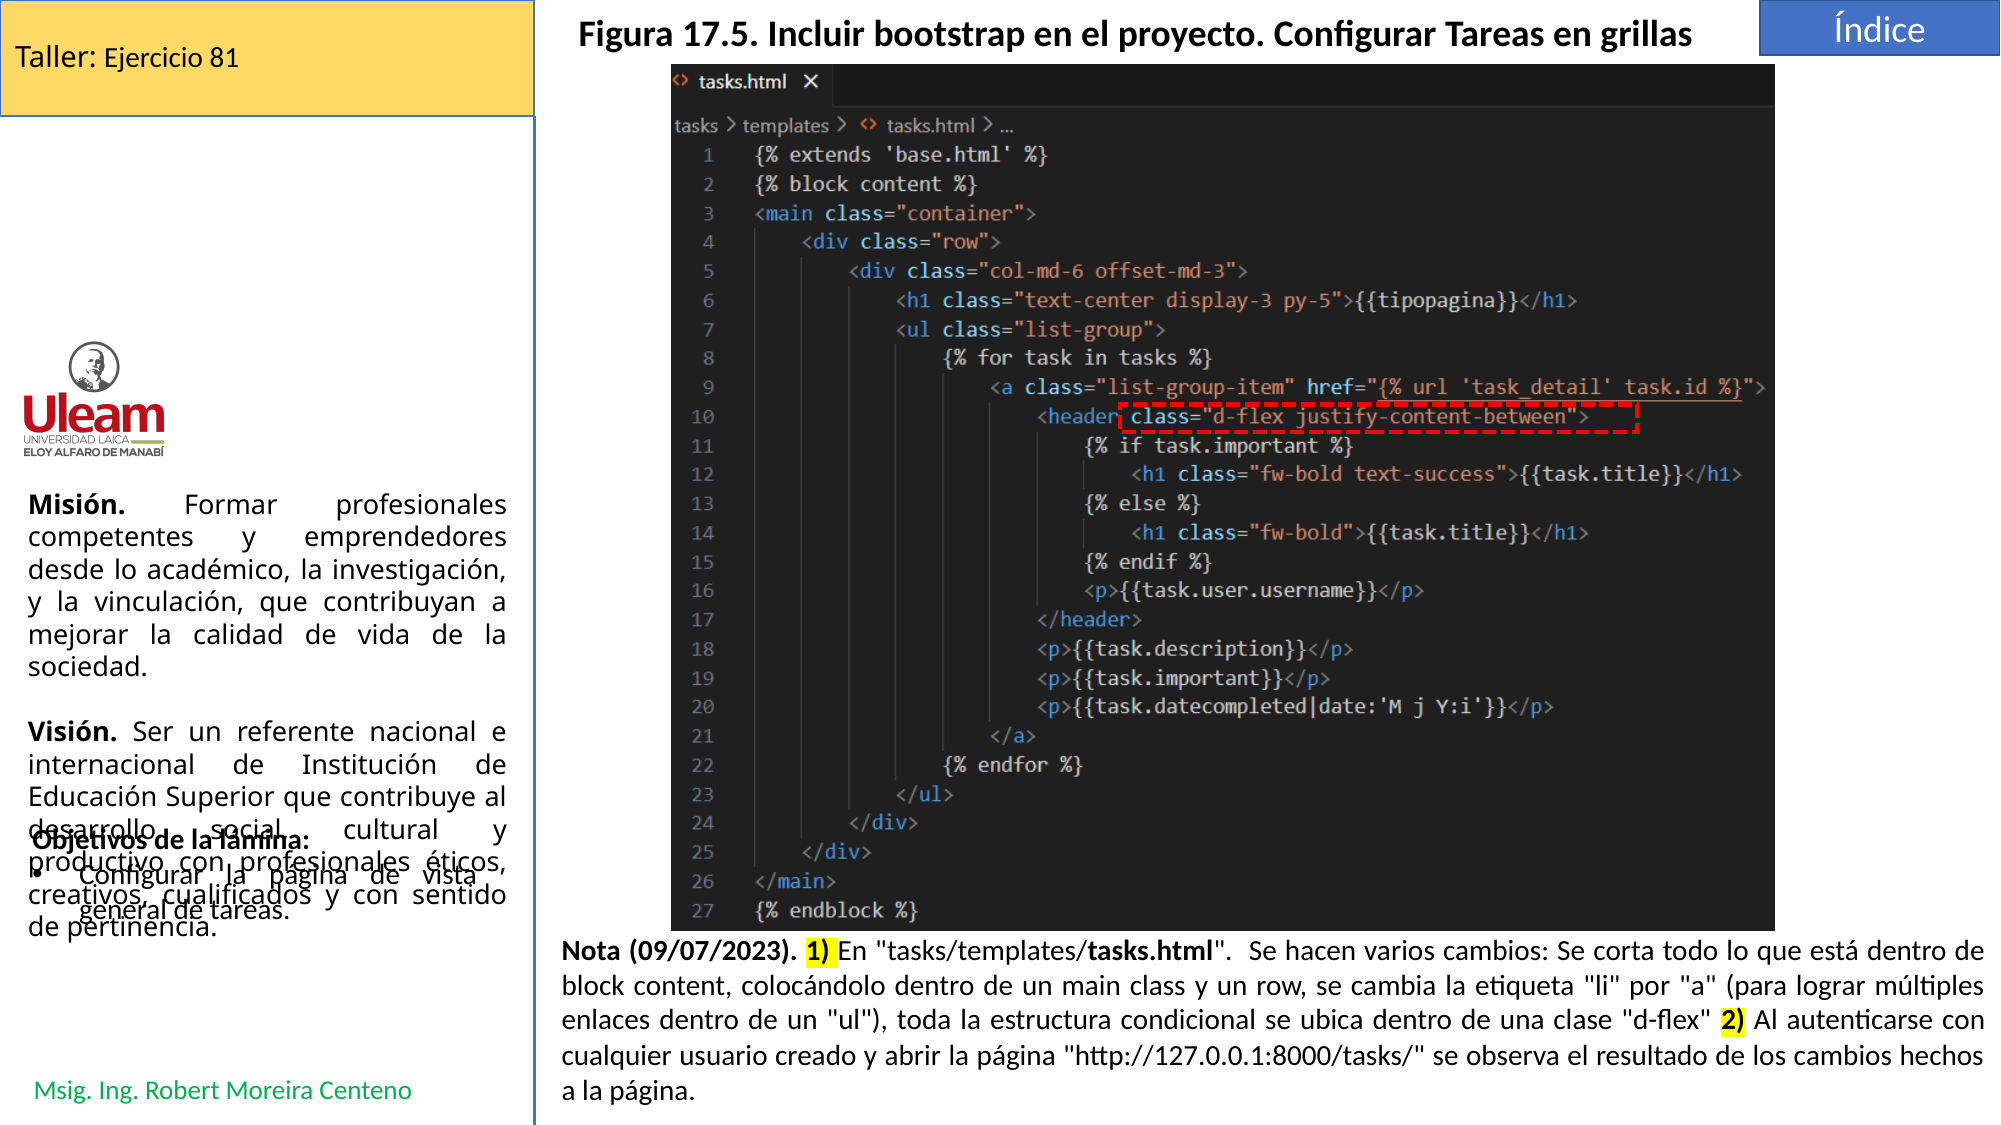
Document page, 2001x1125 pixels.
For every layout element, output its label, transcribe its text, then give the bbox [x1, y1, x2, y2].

text_box Misión. Formar profesionales competentes y emprendedores desde lo académico, la investigación, y la vinculación, que contribuyan a mejorar la calidad de vida de la sociedad. Visión. Ser un referente nacional e internacional de Institución de Educación Superior que contribuye al desarrollo social, cultural y productivo con profesionales éticos, creativos, cualificados y con sentido de pertinencia. [13, 479, 522, 950]
text_box Figura 17.5. Incluir bootstrap en el proyecto. Configurar Tareas en grillas [563, 1, 1760, 62]
picture [12, 329, 176, 470]
text_box Nota (09/07/2023). 1) En "tasks/templates/tasks.html". Se hacen varios cambios: Se corta todo lo que está dentro de block content, colocándolo dentro de un main class y un row, se cambia la etiqueta "li" por "a" (para lograr múltiples enlaces dentro de un "ul"), toda la estructura condicional se ubica dentro de una clase "d-flex" 2) Al autenticarse con cualquier usuario creado y abrir la página "http://127.0.0.1:8000/tasks/" se observa el resultado de los cambios hechos a la página. [546, 923, 2000, 1114]
text_box Msig. Ing. Robert Moreira Centeno [18, 1064, 428, 1112]
title Taller: Ejercicio 81 [0, 0, 535, 117]
picture [671, 64, 1775, 931]
text_box Índice [1759, 0, 2000, 56]
